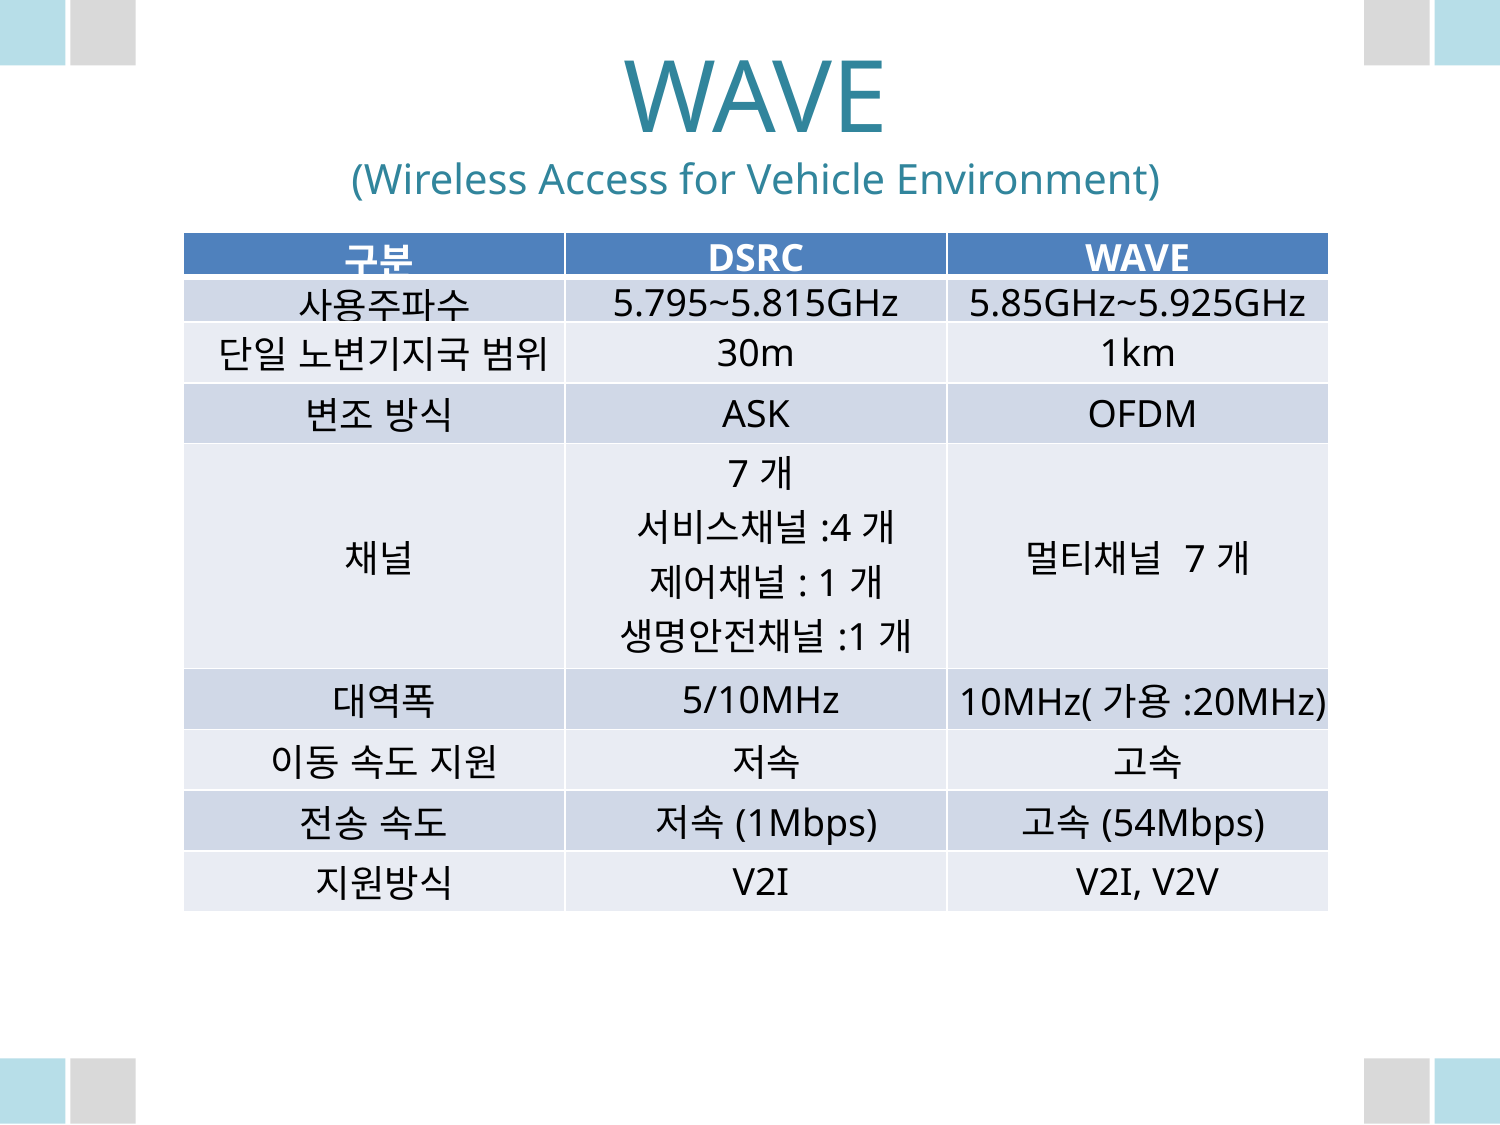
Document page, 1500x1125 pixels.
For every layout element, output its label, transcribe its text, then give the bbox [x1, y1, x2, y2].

table_cell 저속(1Mbps) [566, 791, 946, 850]
table_cell 지원방식 [184, 852, 564, 911]
table_cell 고속 [948, 730, 1328, 789]
table_cell 5/10MHz [566, 669, 946, 729]
table_cell ASK [566, 384, 946, 443]
table_cell 5.795~5.815GHz [566, 280, 946, 321]
table_cell OFDM [948, 384, 1328, 443]
table_cell 고속(54Mbps) [948, 791, 1328, 850]
table_cell 30m [566, 323, 946, 382]
table_cell 변조 방식 [184, 384, 564, 443]
text_box [68, 1056, 138, 1125]
text_box [0, 1056, 67, 1125]
table_cell 대역폭 [184, 669, 564, 729]
text_box WAVE (Wireless Access for Vehicle Environment) [277, 25, 1235, 211]
table_header 구분 [184, 233, 564, 274]
table_header WAVE [948, 233, 1328, 274]
table_cell 10MHz(가용:20MHz) [948, 669, 1328, 729]
table_cell V2I [566, 852, 946, 911]
table_cell 멀티채널 7개 [948, 444, 1328, 668]
table_cell 5.85GHz~5.925GHz [948, 280, 1328, 321]
table_cell 저속 [566, 730, 946, 789]
text_box [1433, 0, 1500, 67]
table_cell 전송 속도 [184, 791, 564, 850]
table_cell 이동 속도 지원 [184, 730, 564, 789]
table_cell 7개 서비스채널:4개 제어채널: 1개 생명안전채널:1개 공공안전채널:1개 [566, 444, 946, 668]
text_box [1362, 1056, 1432, 1125]
text_box [1433, 1056, 1500, 1125]
text_box [68, 0, 138, 67]
table_cell 단일 노변기지국 범위 [184, 323, 564, 382]
table_header DSRC [566, 233, 946, 274]
table_cell 1km [948, 323, 1328, 382]
table_cell V2I, V2V [948, 852, 1328, 911]
text_box [0, 0, 67, 67]
table_cell 사용주파수 [184, 280, 564, 321]
table_cell 채널 [184, 444, 564, 668]
text_box [1362, 0, 1432, 67]
